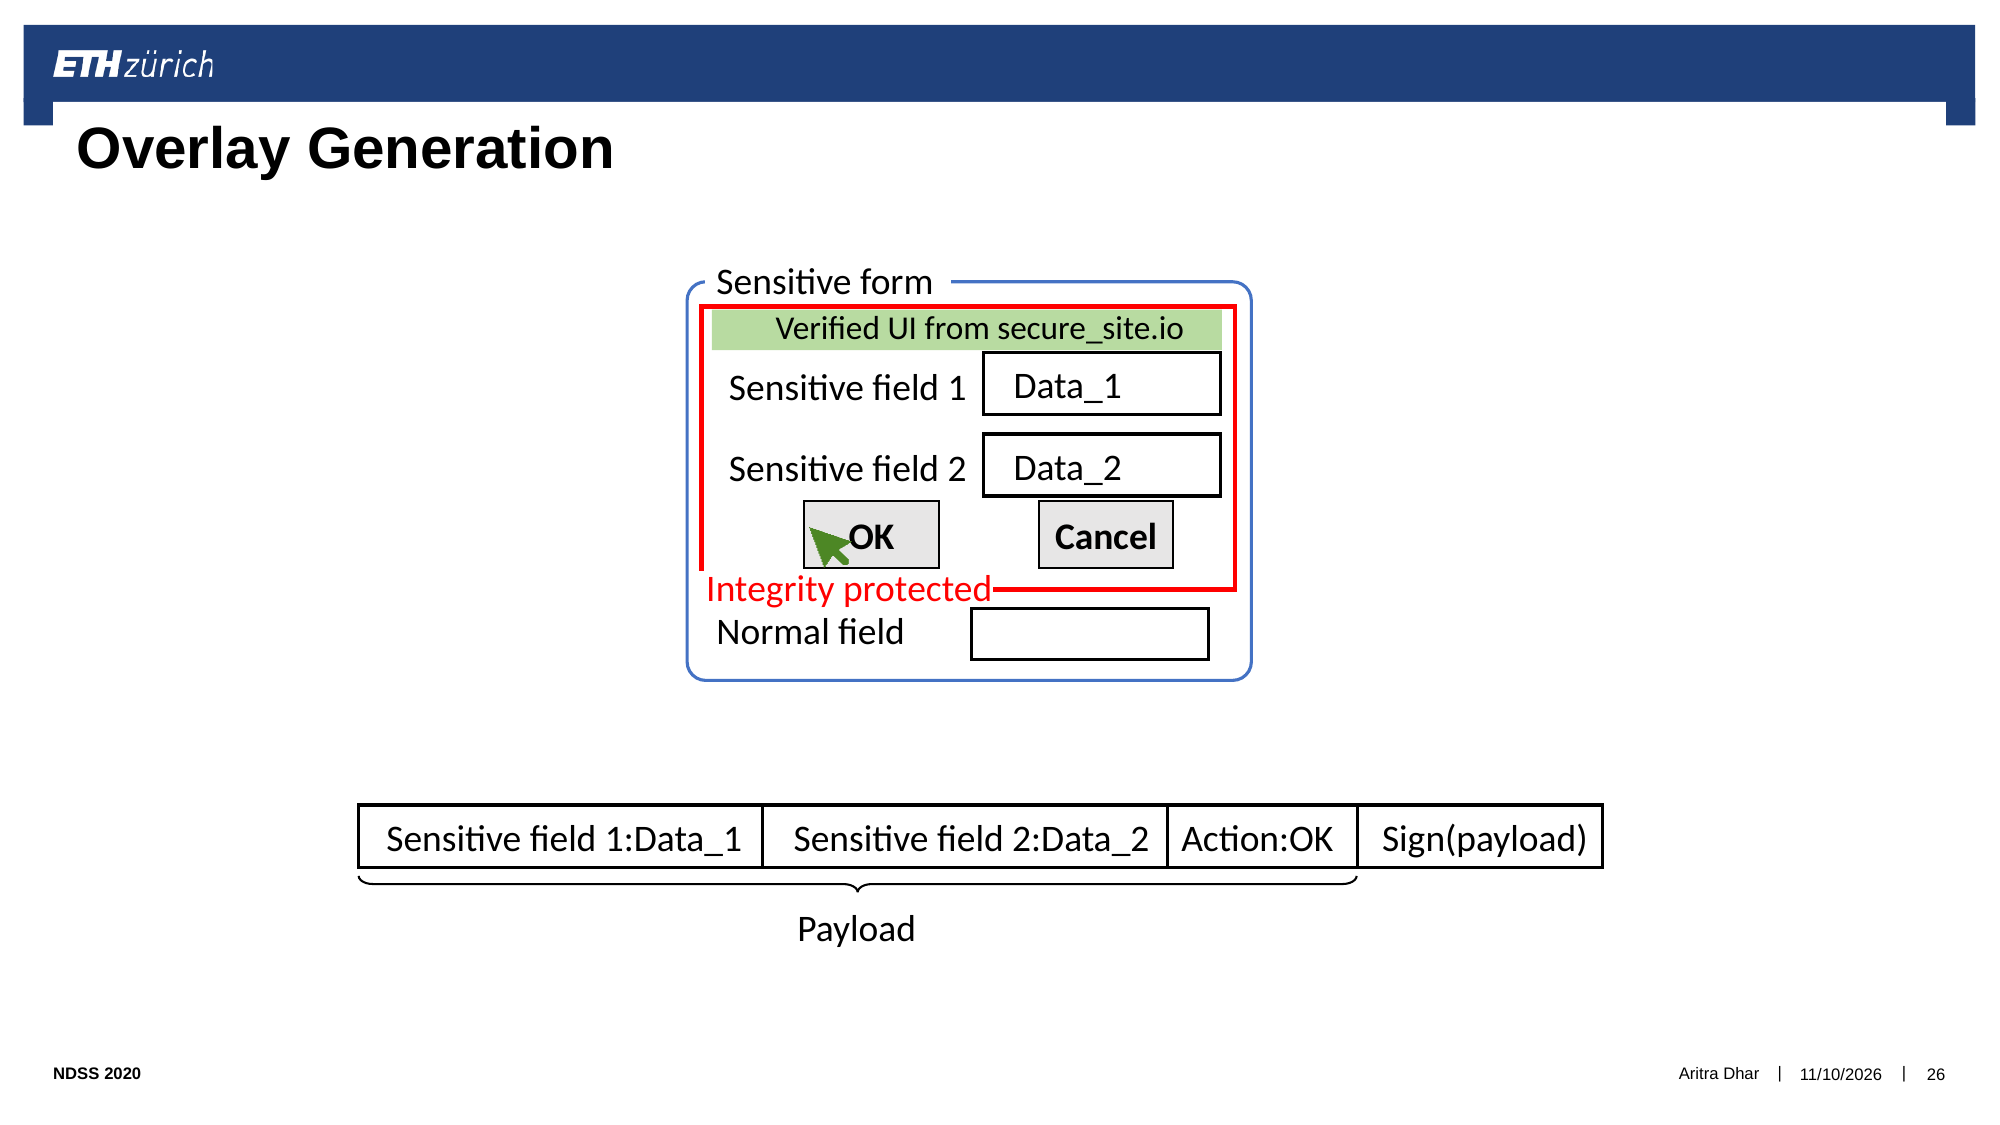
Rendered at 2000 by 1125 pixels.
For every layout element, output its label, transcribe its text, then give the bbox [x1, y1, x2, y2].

text_box [971, 608, 1209, 660]
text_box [353, 804, 1614, 868]
footer Aritra Dhar [999, 1034, 1760, 1111]
slide_number 26 [1906, 1034, 1966, 1112]
title Overlay Generation [53, 101, 1946, 262]
text_box Sensitive form [701, 249, 949, 306]
text_box [358, 876, 1357, 893]
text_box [711, 298, 1223, 355]
text_box Integrity protected [691, 556, 1008, 616]
text_box [983, 433, 1221, 497]
text_box [701, 306, 1235, 590]
text_box [983, 362, 1221, 415]
text_box Payload [782, 896, 932, 957]
text_box Data_2 [998, 435, 1137, 496]
text_box Normal field [701, 616, 929, 660]
text_box [687, 281, 1252, 681]
text_box Data_1 [998, 363, 1137, 414]
picture [809, 527, 852, 568]
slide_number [1790, 1034, 1892, 1112]
